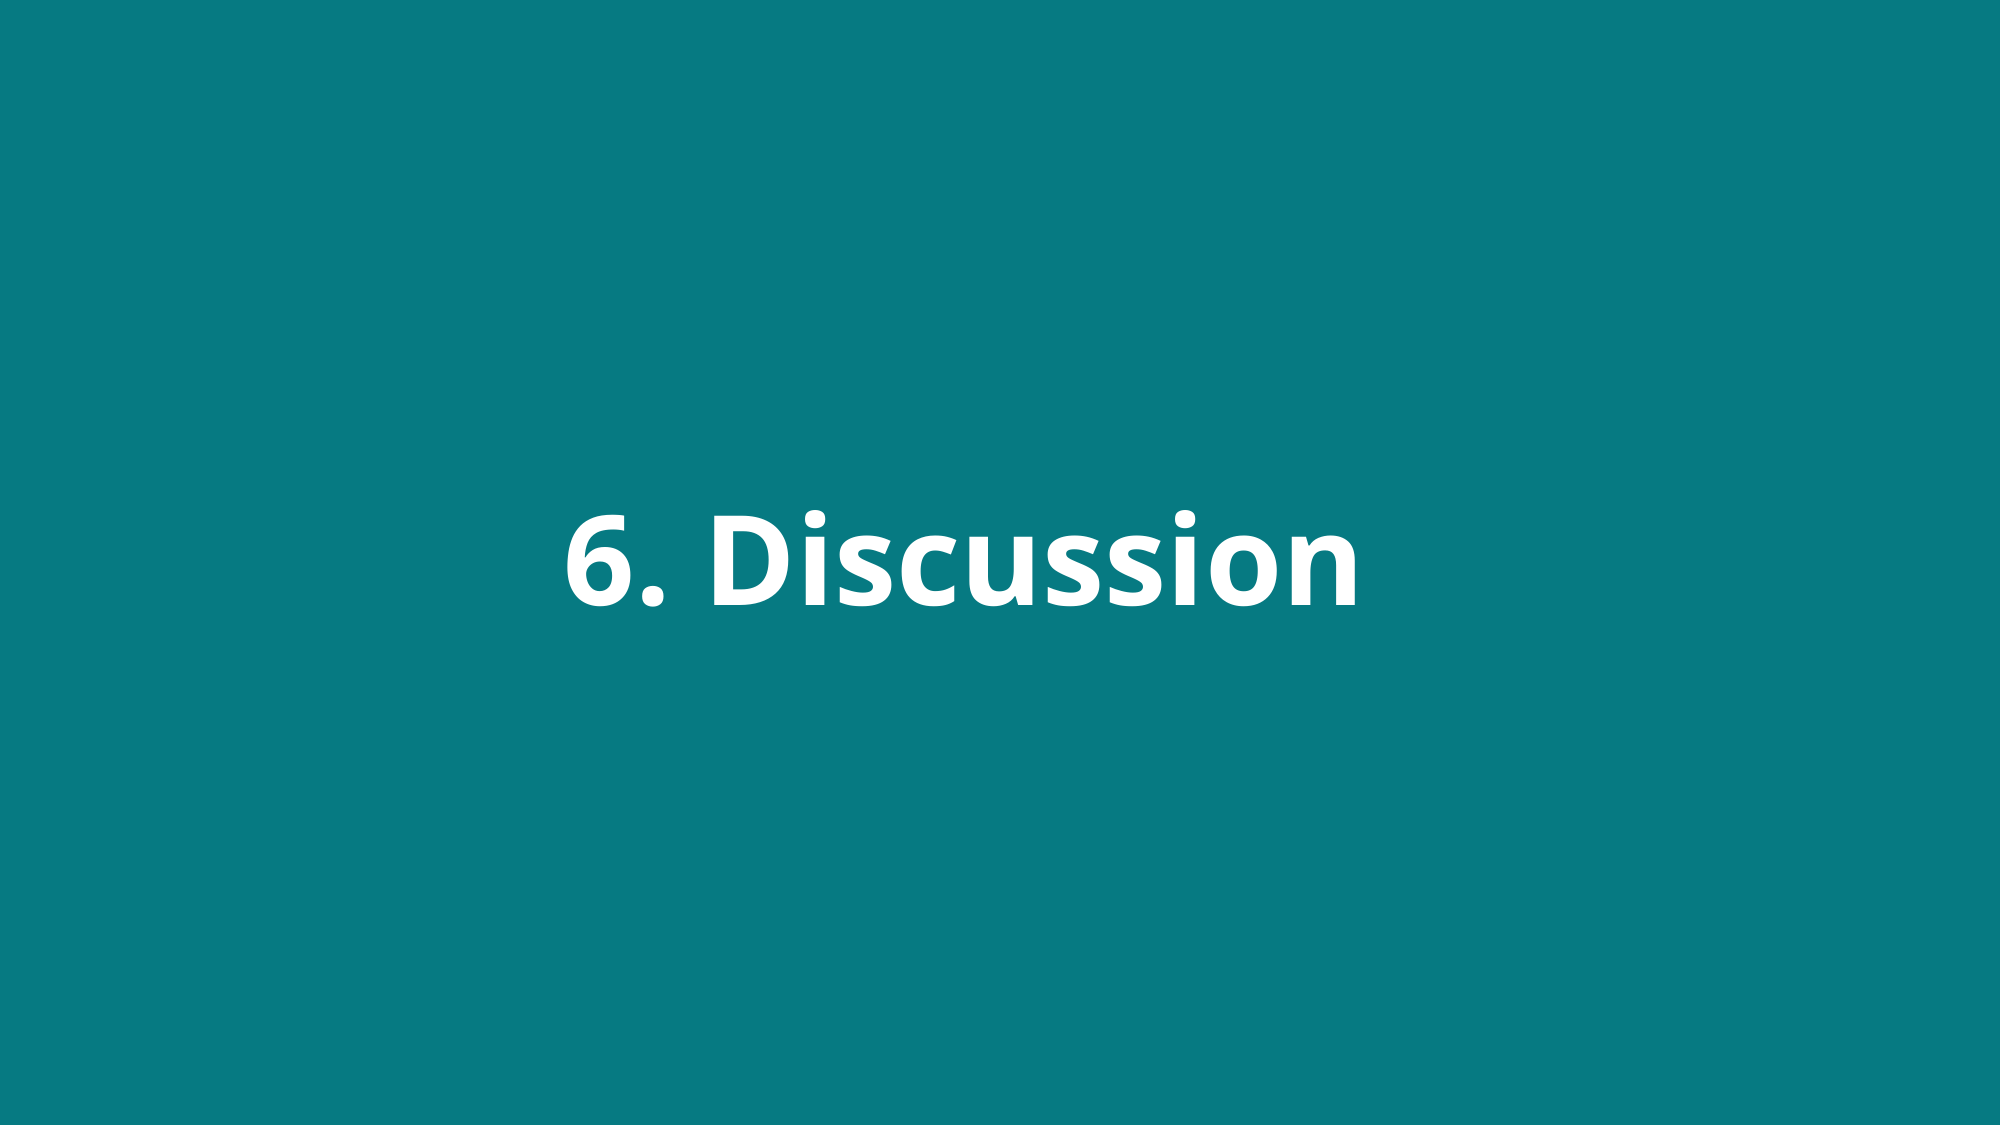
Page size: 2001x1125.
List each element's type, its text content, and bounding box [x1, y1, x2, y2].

text_box 6. Discussion [548, 473, 1381, 638]
text_box [0, 0, 2000, 1125]
